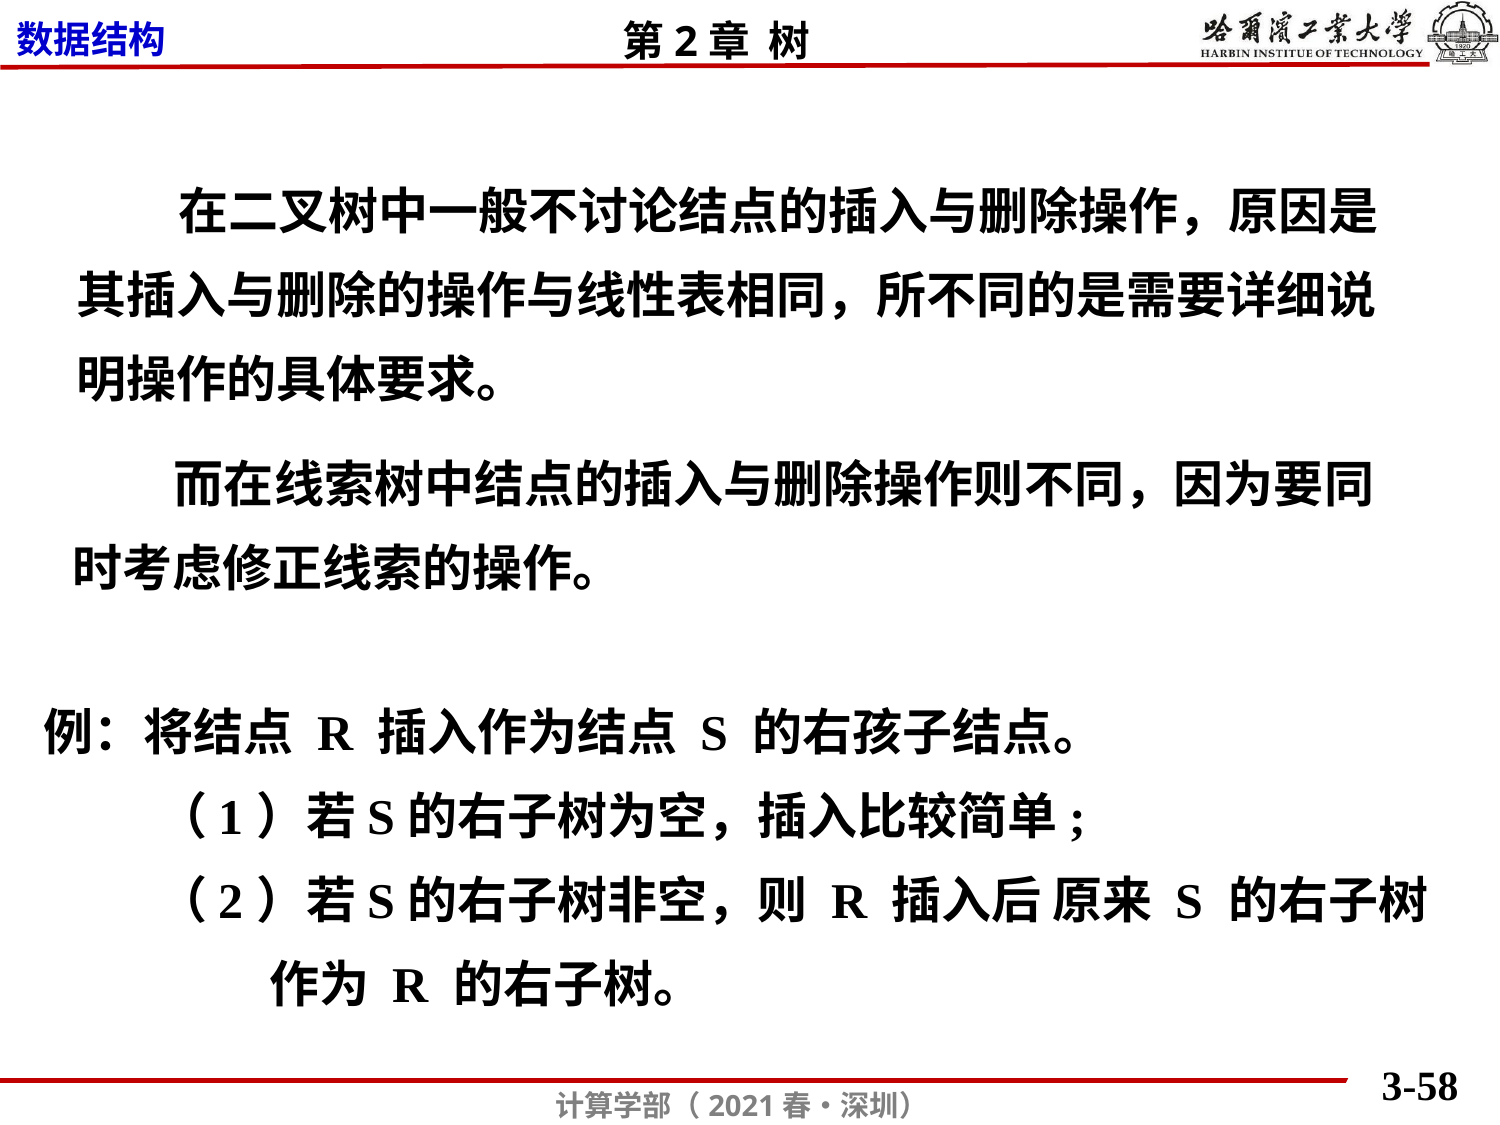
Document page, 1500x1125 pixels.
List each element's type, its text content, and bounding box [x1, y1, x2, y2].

text_box 在二叉树中一般不讨论结点的插入与删除操作，原因是其插入与删除的操作与线性表相同，所不同的是需要详细说明操作的具体要求。 [61, 148, 1439, 416]
text_box 而在线索树中结点的插入与删除操作则不同，因为要同时考虑修正线索的操作。 [57, 420, 1434, 604]
text_box 例：将结点 R 插入作为结点 S 的右孩子结点。 （1）若S的右子树为空，插入比较简单; （2）若S的右子树非空，则 R 插入后 原来 S 的右子树 作为 R 的右子树。 [28, 668, 1443, 1020]
picture [1198, 1, 1500, 68]
